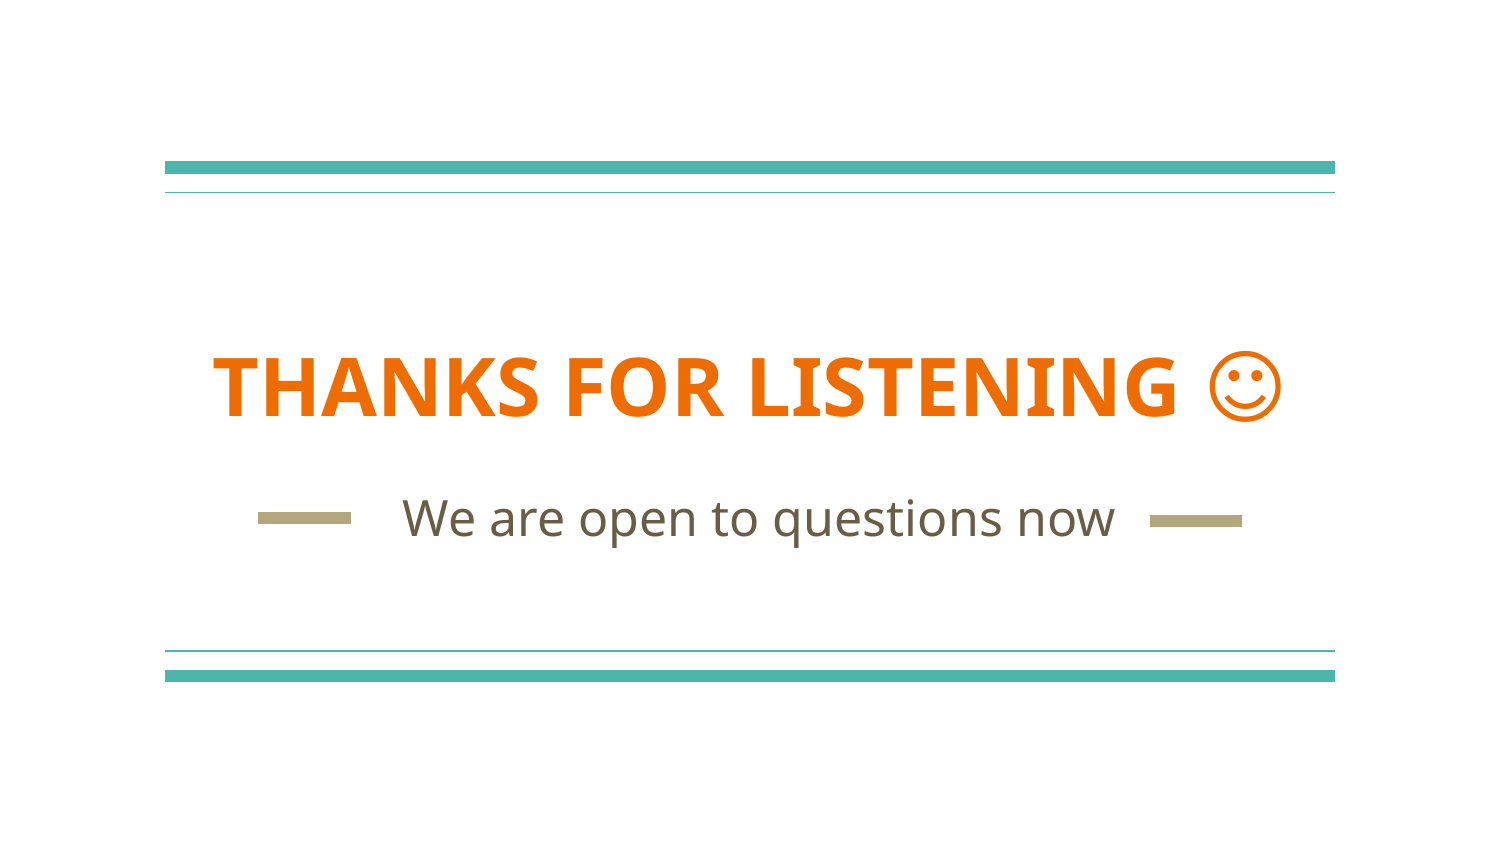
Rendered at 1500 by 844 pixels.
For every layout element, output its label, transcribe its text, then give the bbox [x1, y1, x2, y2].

title THANKS FOR LISTENING ☺ [164, 287, 1336, 456]
subtitle We are open to questions now [350, 467, 1150, 598]
